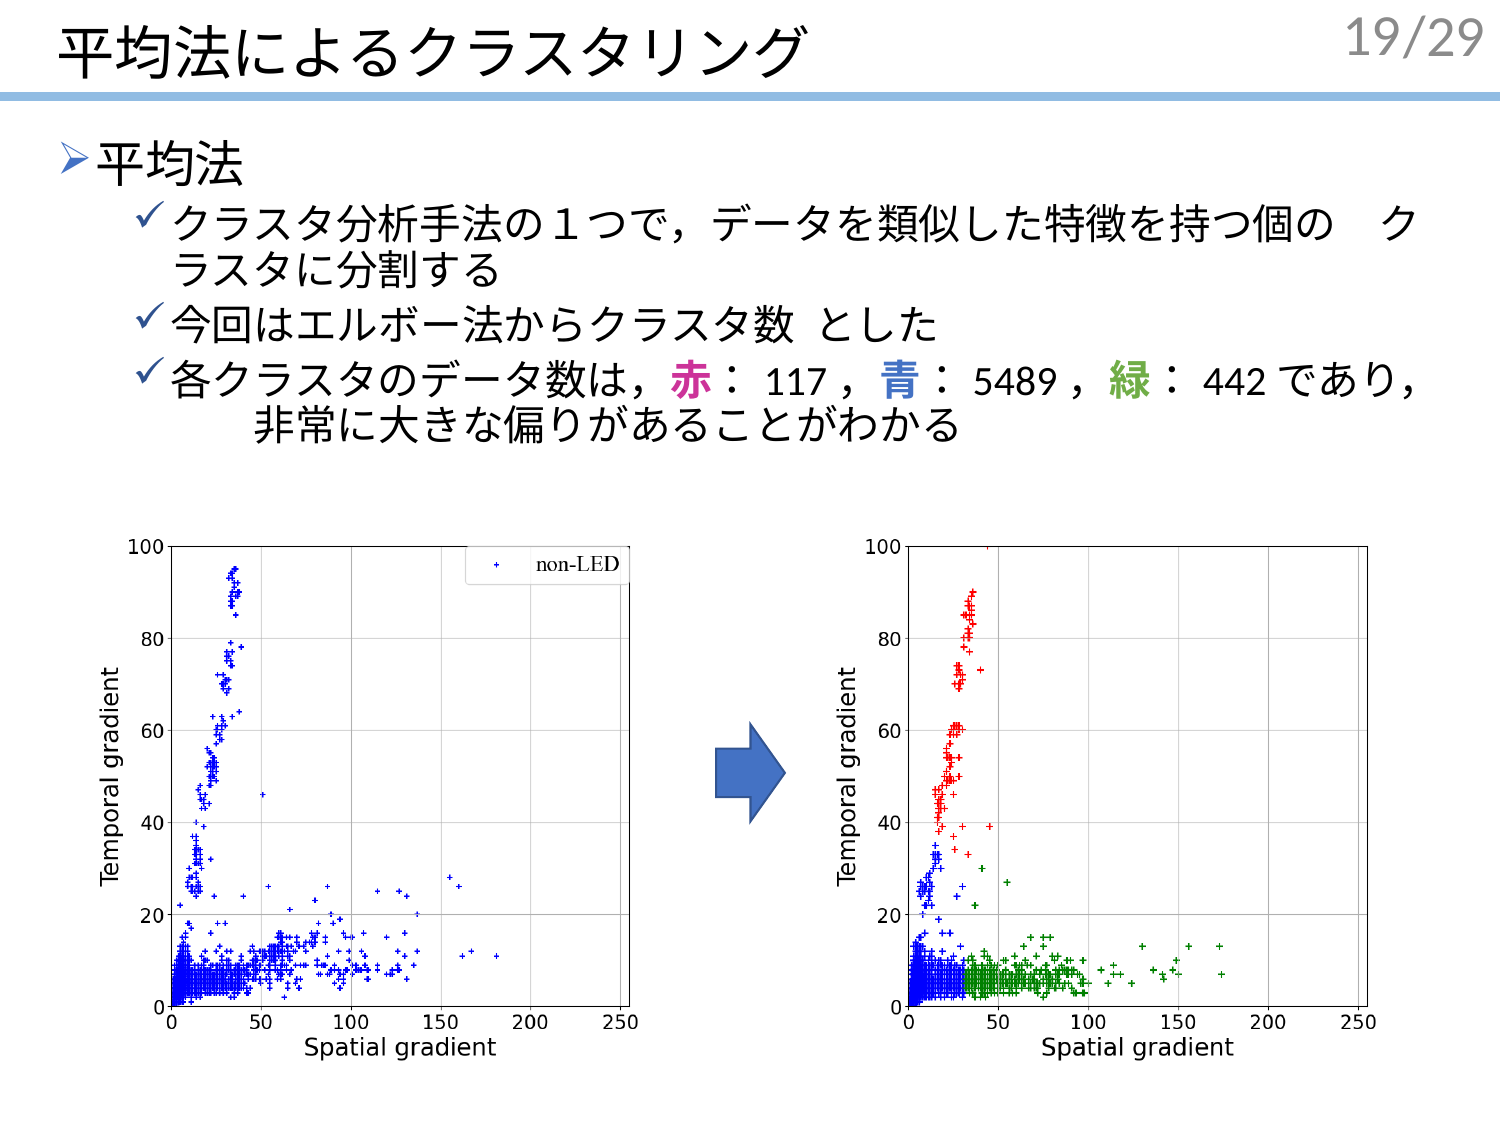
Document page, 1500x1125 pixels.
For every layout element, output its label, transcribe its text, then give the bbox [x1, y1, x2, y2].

picture [834, 474, 1426, 1072]
text_box [715, 721, 787, 825]
slide_number 19 [1078, 2, 1417, 63]
picture [96, 474, 688, 1072]
